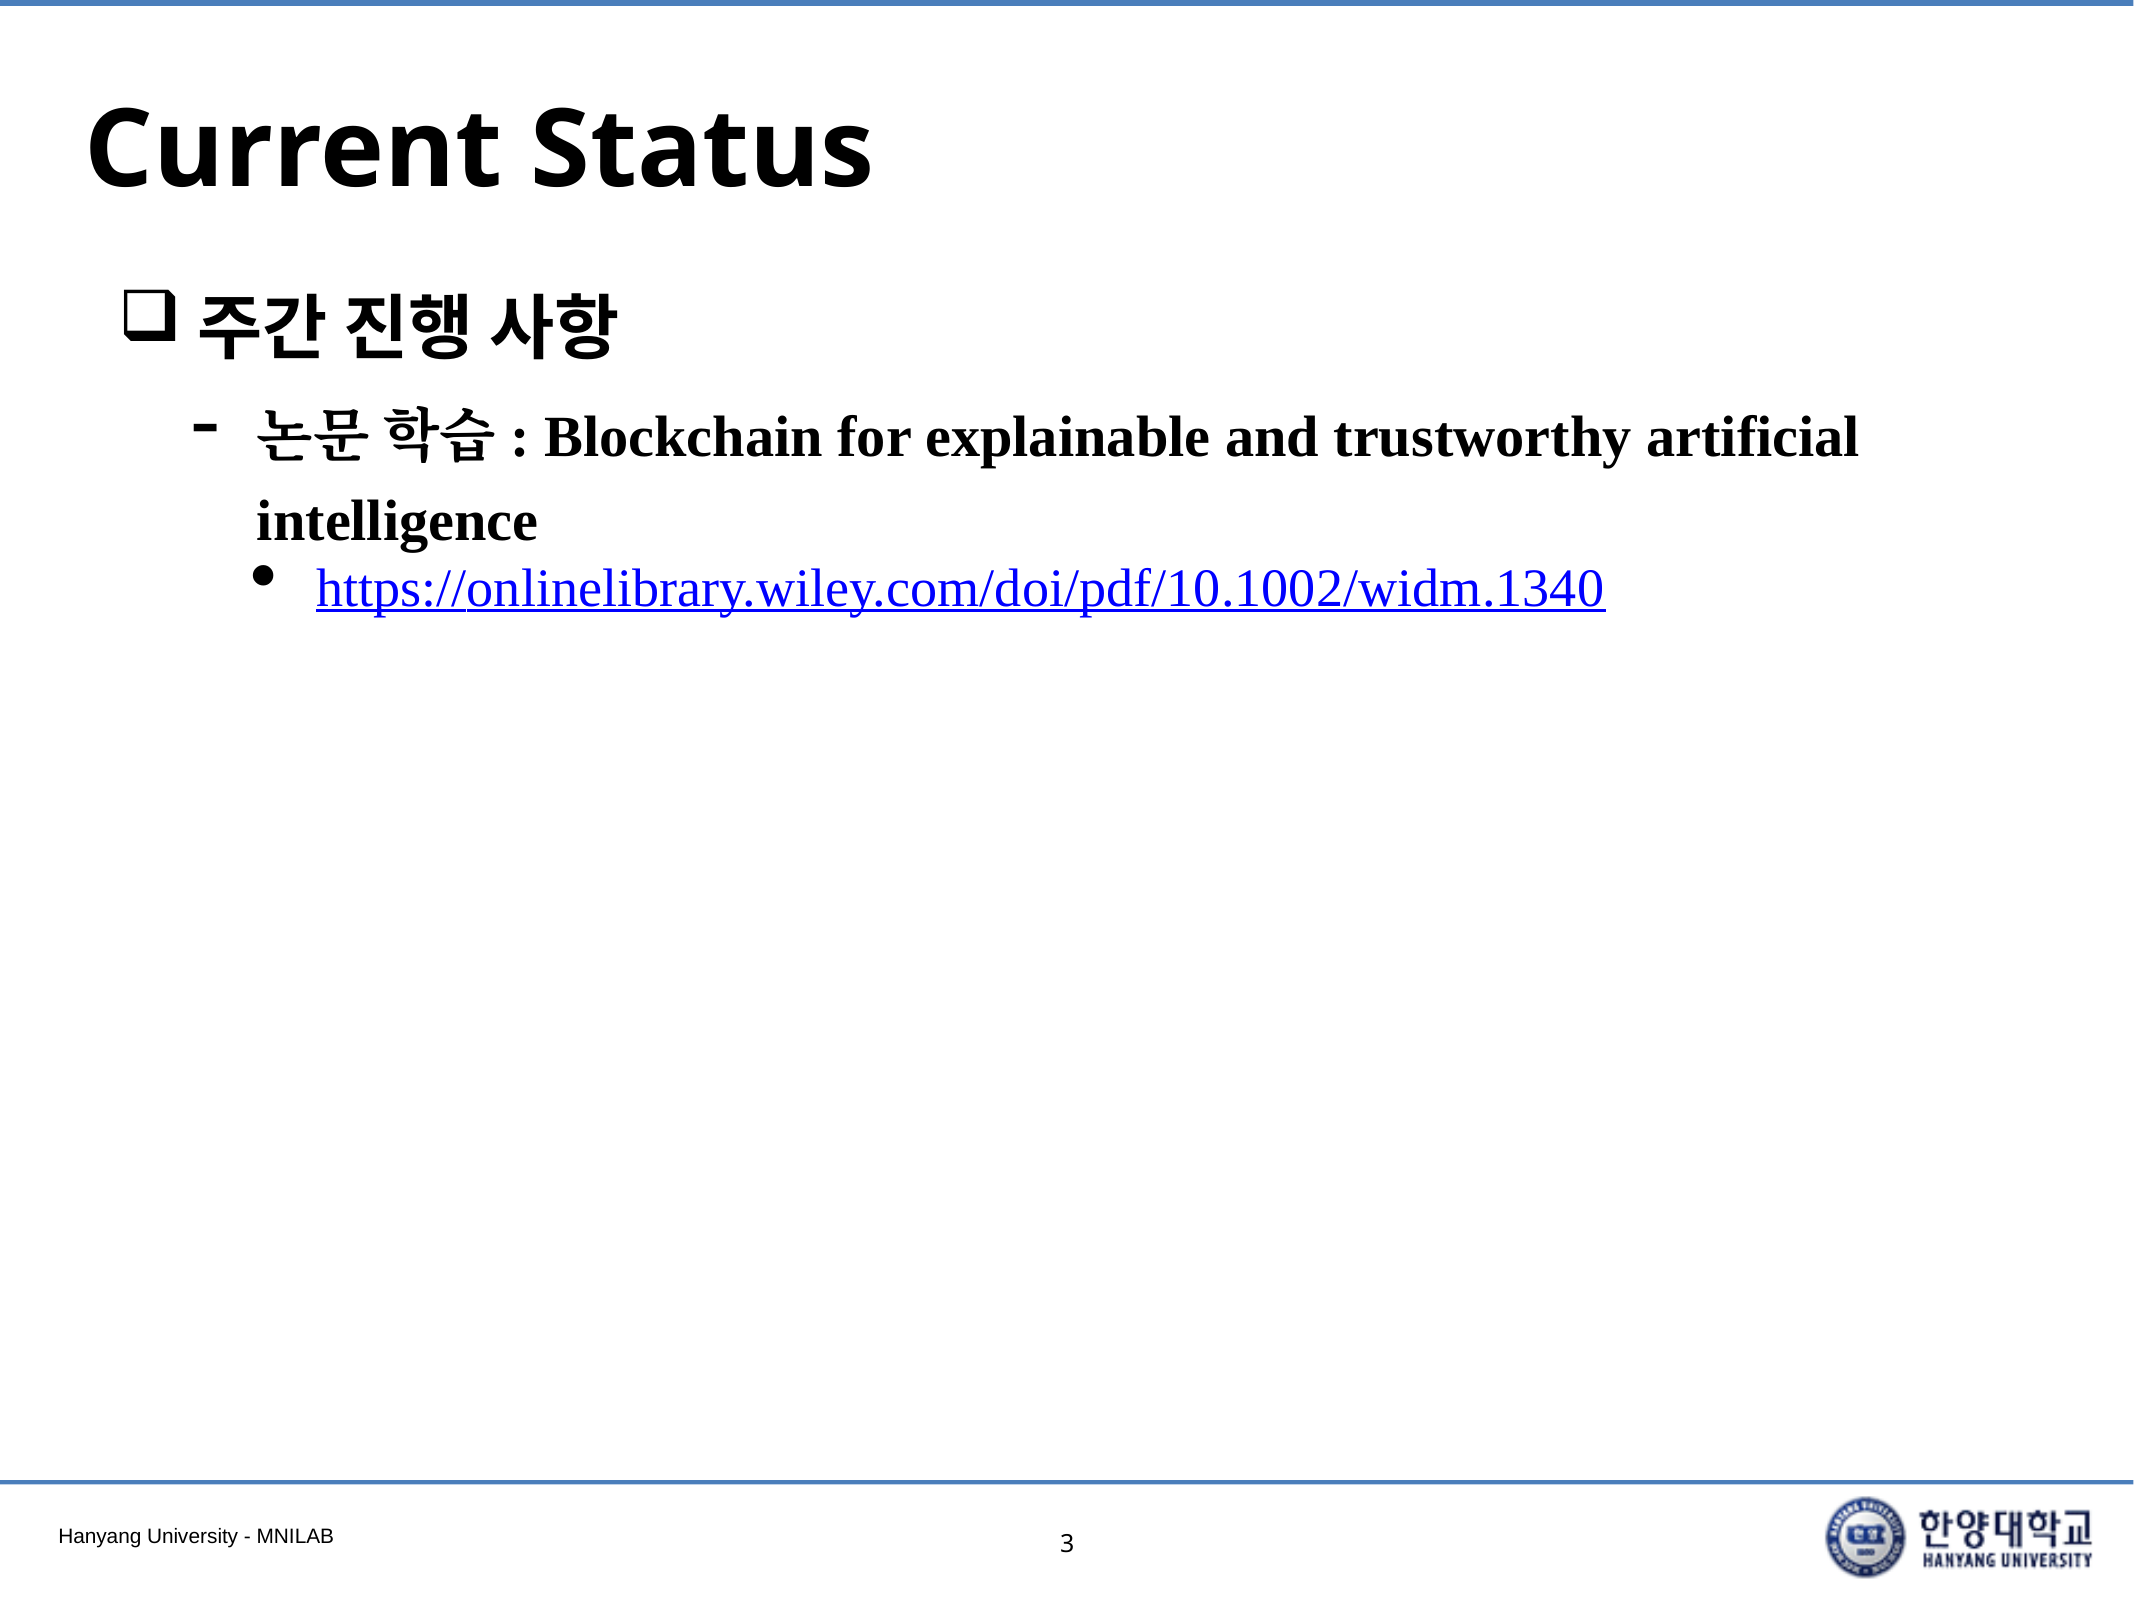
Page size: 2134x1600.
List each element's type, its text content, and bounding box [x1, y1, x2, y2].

slide_number 3 [1037, 1518, 1098, 1567]
title Current Status [75, 41, 2058, 245]
list 주간 진행 사항 논문 학습: Blockchain for explainable and trustworthy artificial intelligence https://onlinelibrary.wiley.com/doi/pdf/10.1002/widm.1340 [109, 256, 1974, 1382]
picture [1797, 1495, 2128, 1581]
